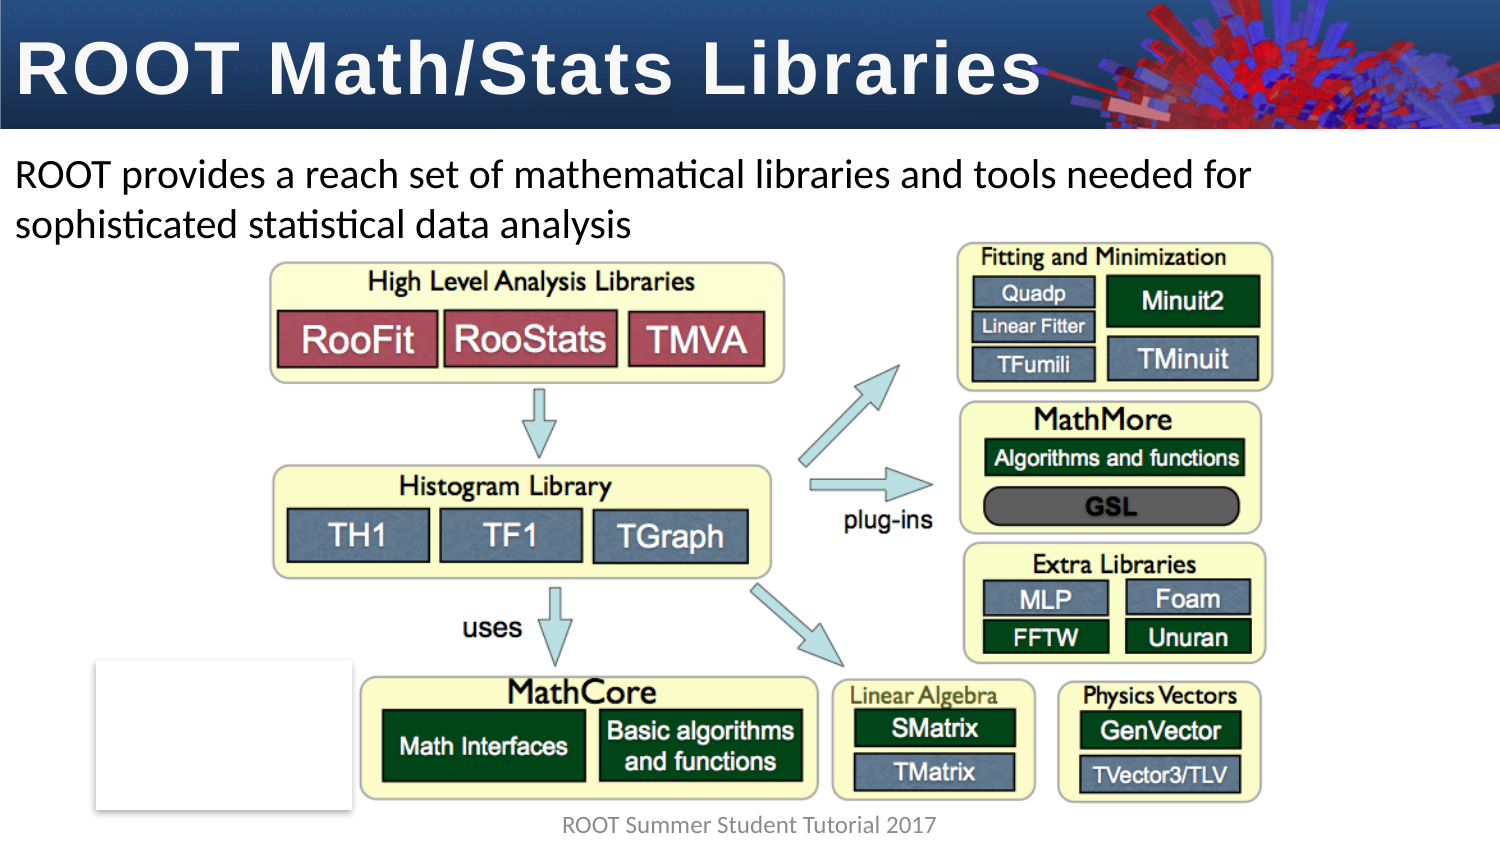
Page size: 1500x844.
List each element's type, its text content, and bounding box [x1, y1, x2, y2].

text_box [95, 228, 1284, 811]
text_box ROOT provides a reach set of mathematical libraries and tools needed for sophisticated statistical data analysis [0, 139, 1500, 254]
title ROOT Math/Stats Libraries [0, 0, 1500, 129]
footer ROOT Summer Student Tutorial 2017 [512, 819, 988, 844]
